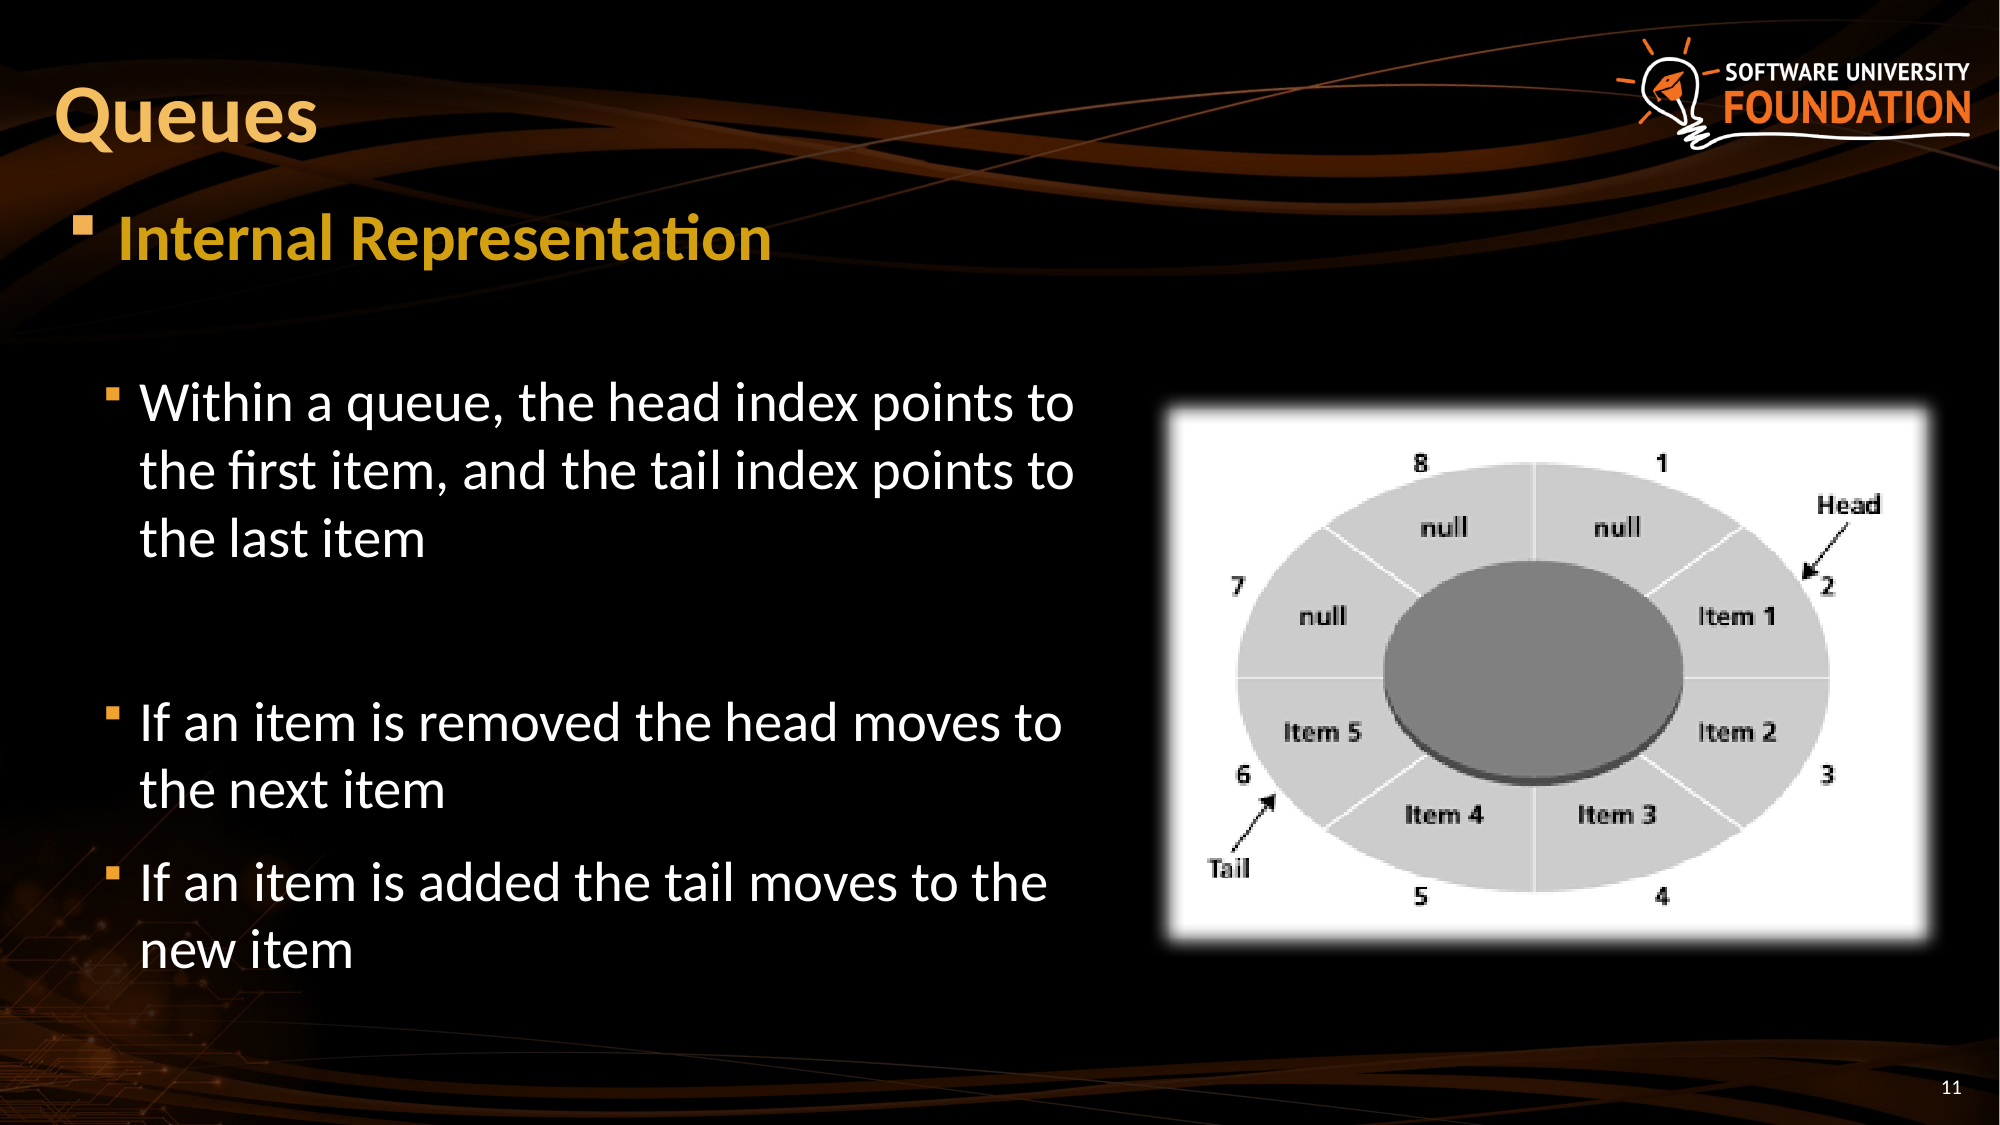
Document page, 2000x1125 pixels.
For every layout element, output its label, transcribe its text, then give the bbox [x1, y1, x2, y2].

text_box Queues [37, 24, 1609, 208]
slide_number 11 [1897, 1070, 1968, 1103]
text_box Within a queue, the head index points to the first item, and the tail index points to the last item If an item is removed the head moves to the next item If an item is added the tail moves to the new item [24, 359, 1150, 990]
picture [0, 0, 2000, 1125]
list Internal Representation [49, 187, 1963, 388]
